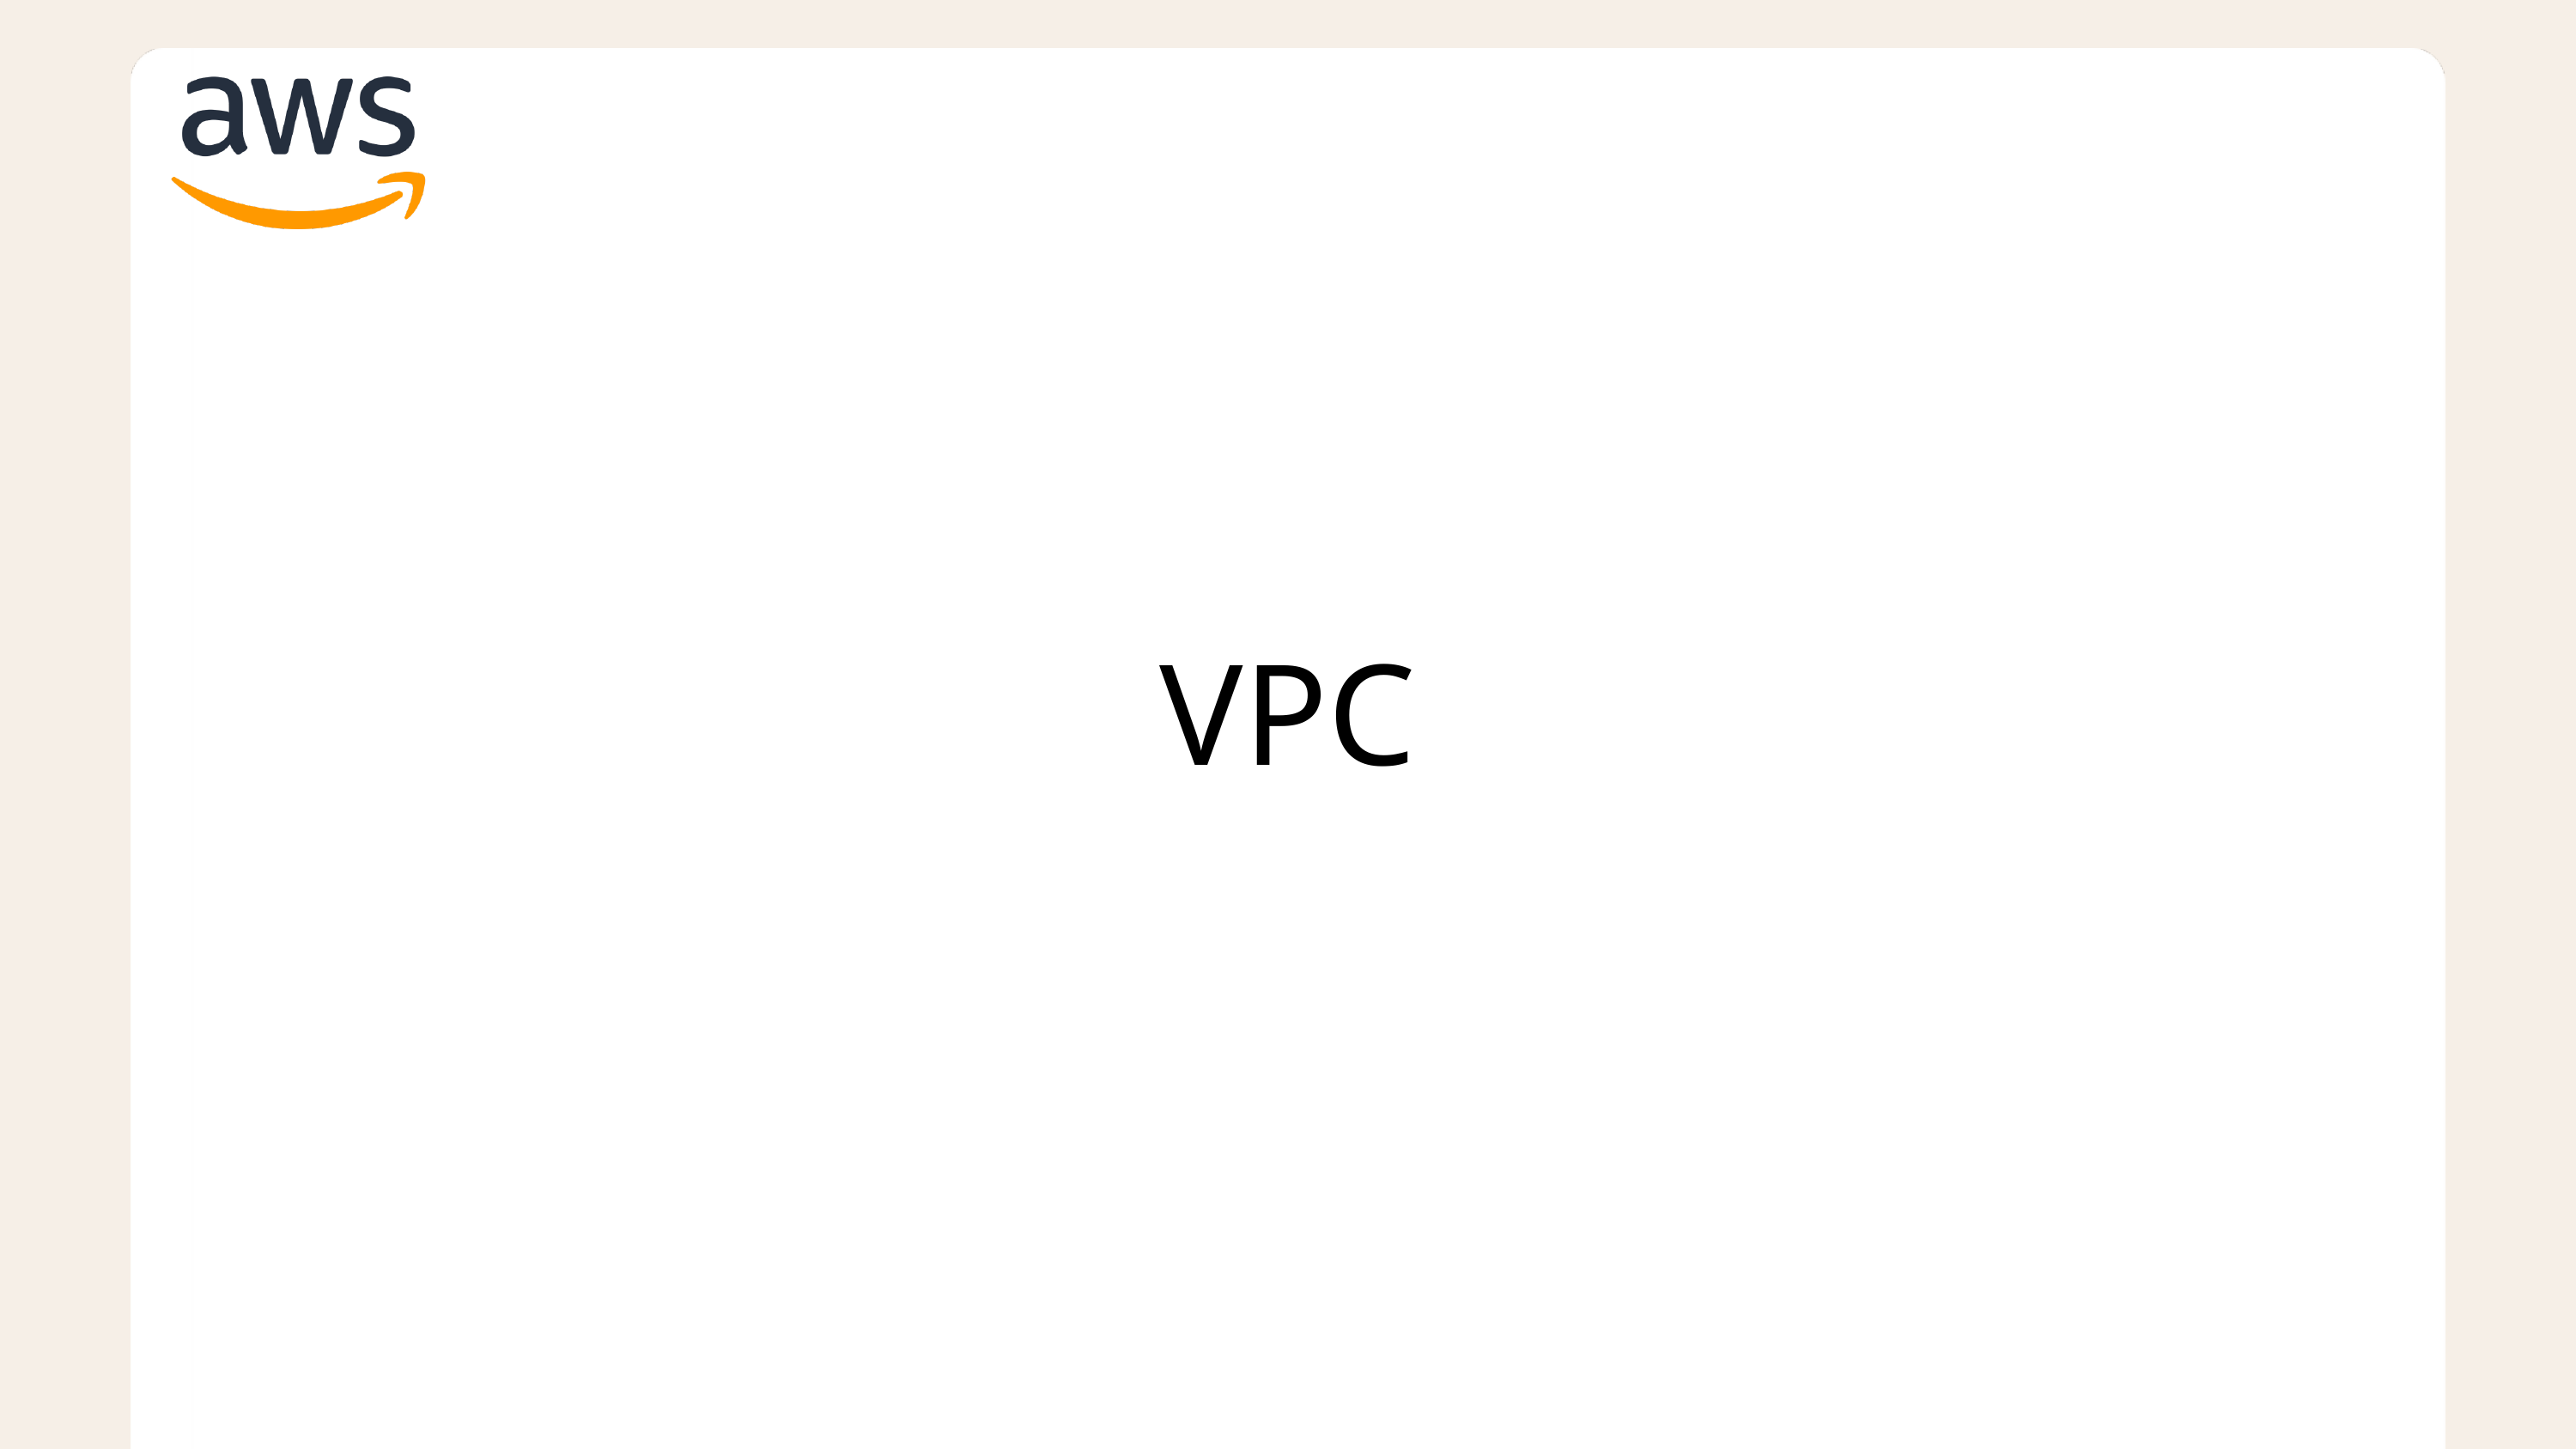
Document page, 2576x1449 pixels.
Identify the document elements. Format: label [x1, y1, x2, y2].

picture [130, 48, 2446, 1449]
